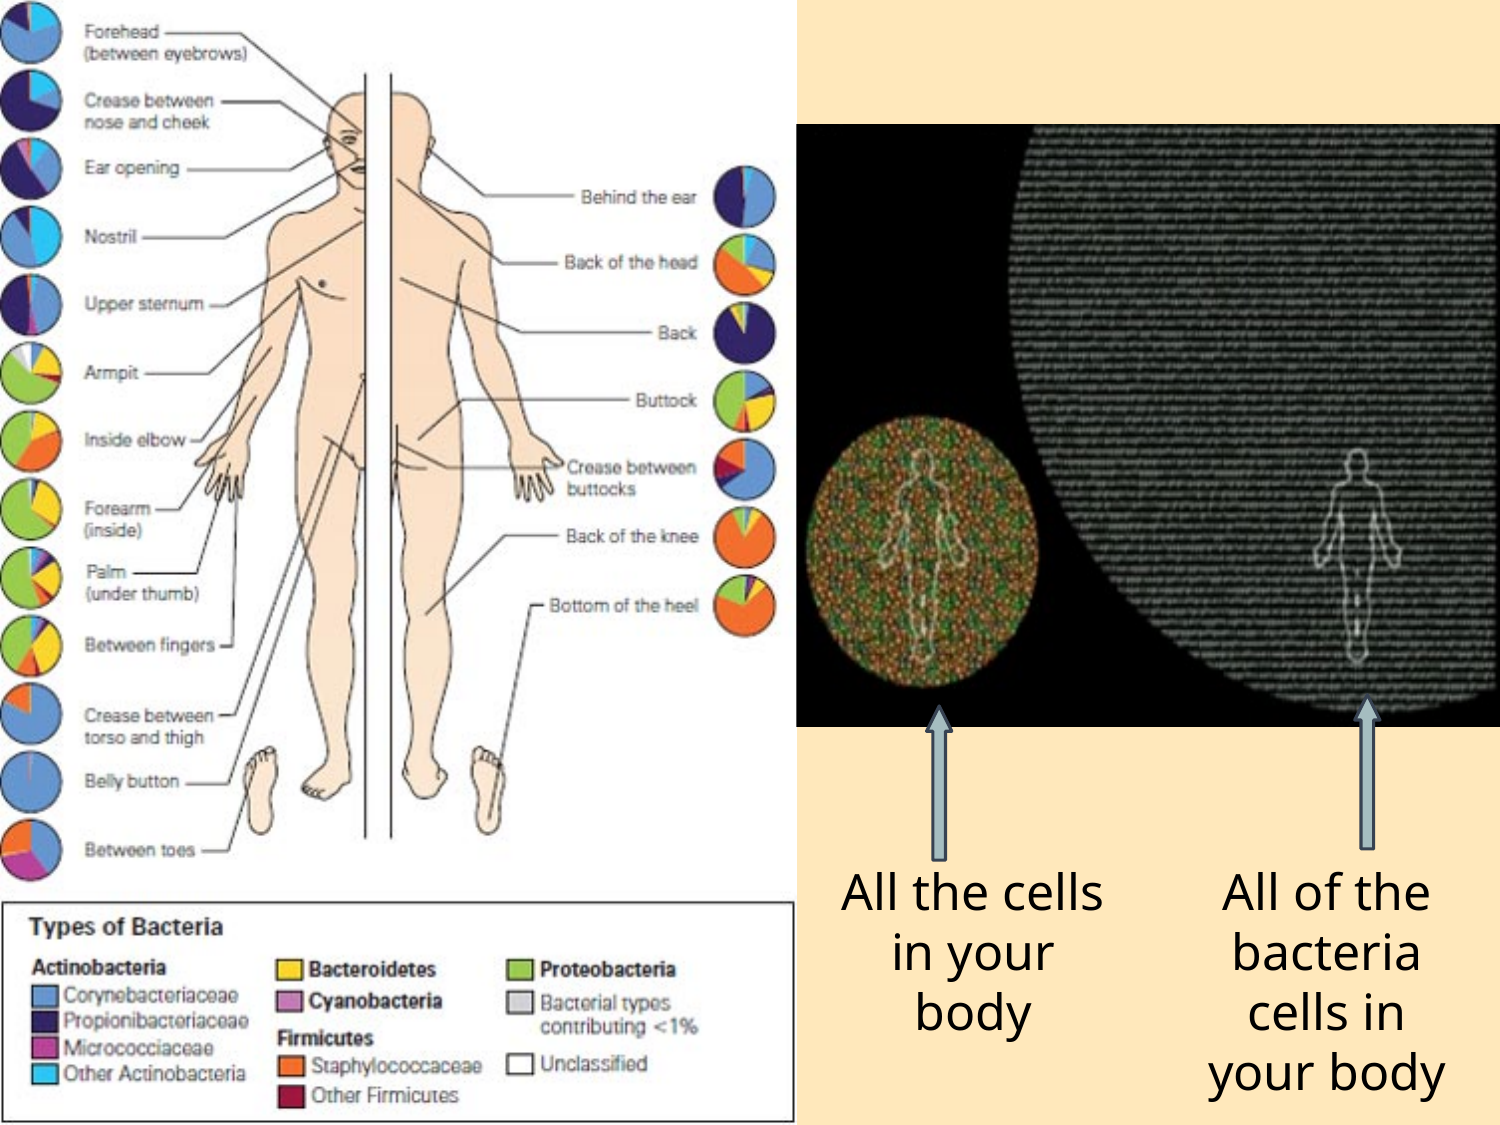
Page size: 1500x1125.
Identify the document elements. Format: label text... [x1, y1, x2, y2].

text_box All the cells in your body [821, 845, 1126, 1049]
text_box [1361, 736, 1374, 849]
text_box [796, 123, 1500, 728]
text_box All of the bacteria cells in your body [1180, 845, 1475, 1000]
text_box [932, 736, 946, 861]
picture [0, 0, 797, 1125]
